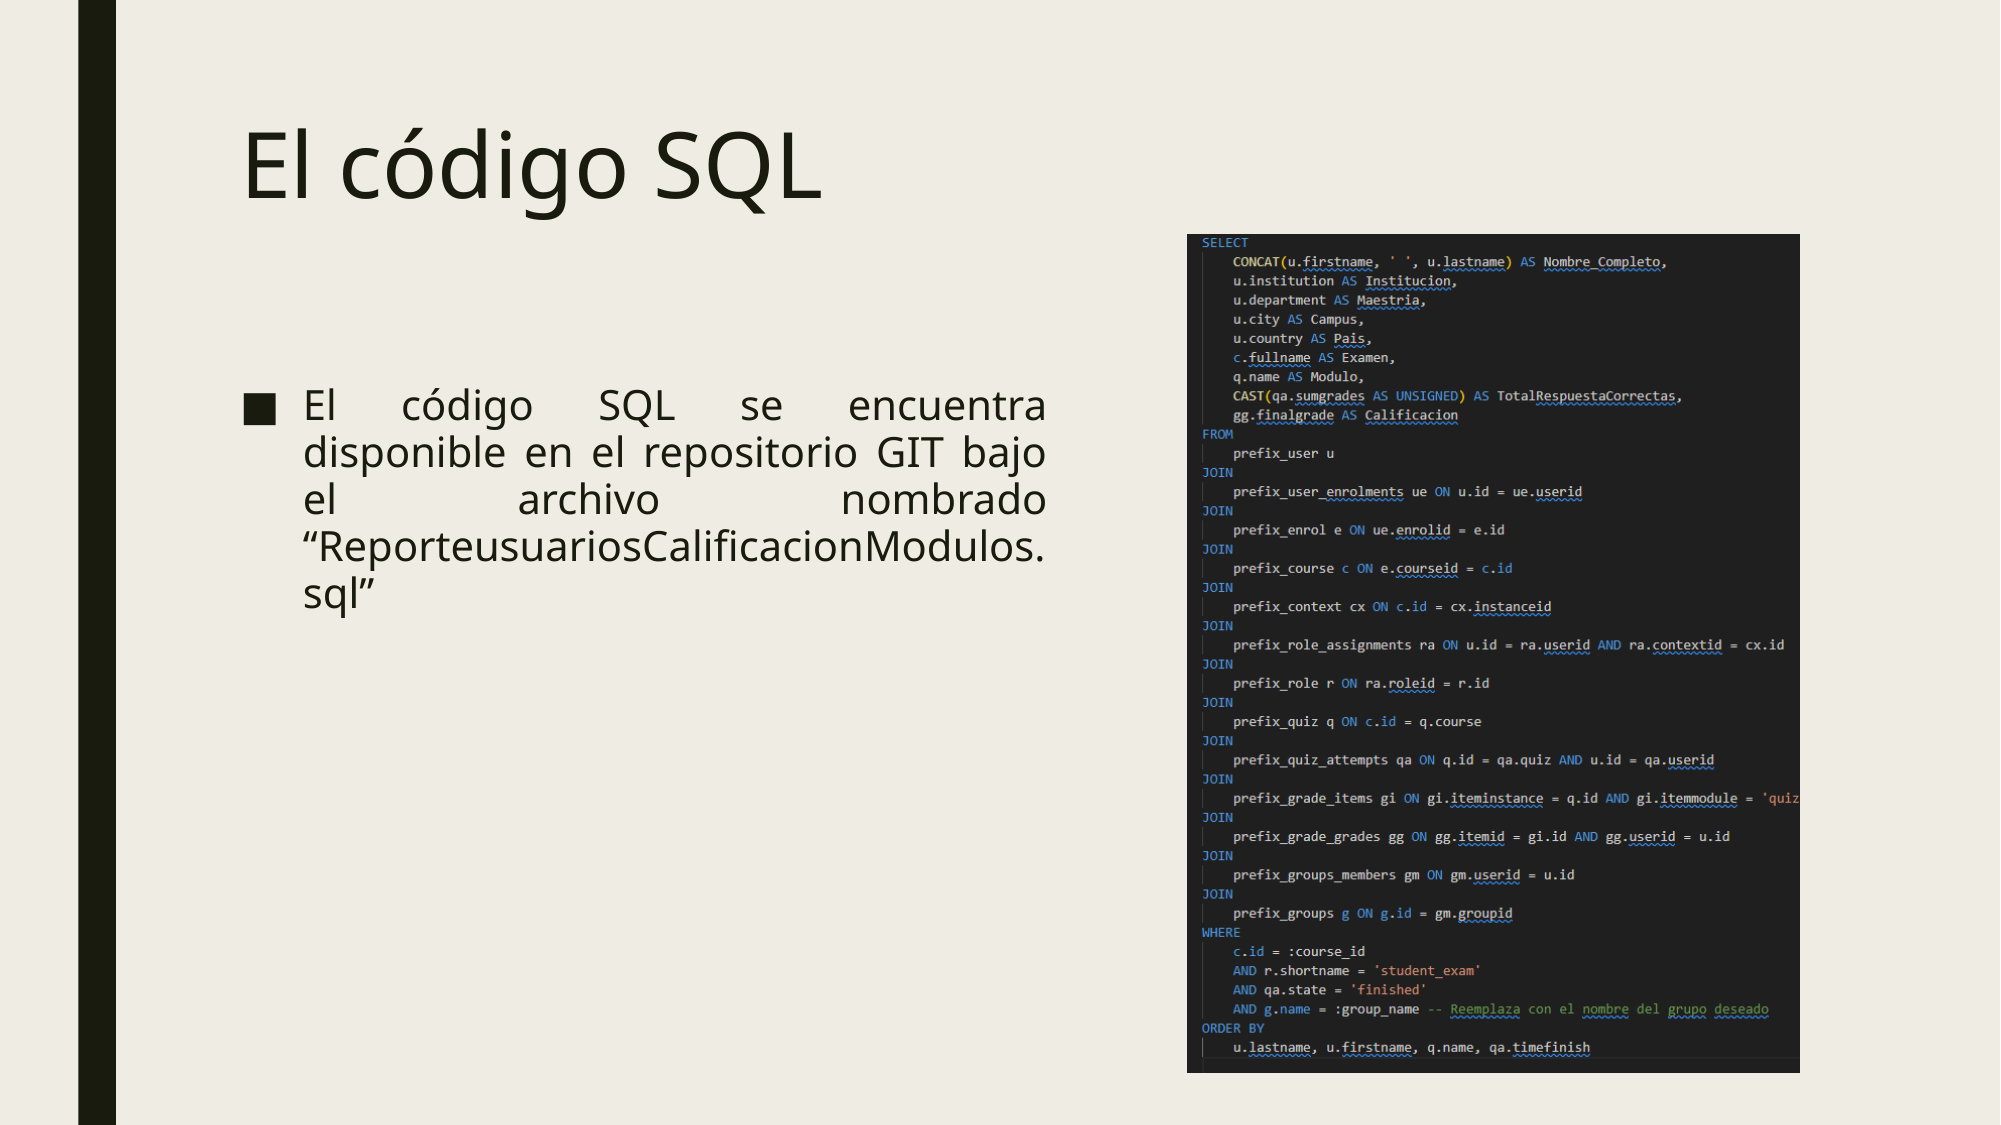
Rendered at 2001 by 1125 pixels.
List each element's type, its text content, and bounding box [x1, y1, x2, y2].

picture [1187, 234, 1800, 1073]
list El código SQL se encuentra disponible en el repositorio GIT bajo el archivo nombrado “ReporteusuariosCalificacionModulos.sql” [225, 375, 1063, 963]
title El código SQL [225, 112, 1800, 357]
